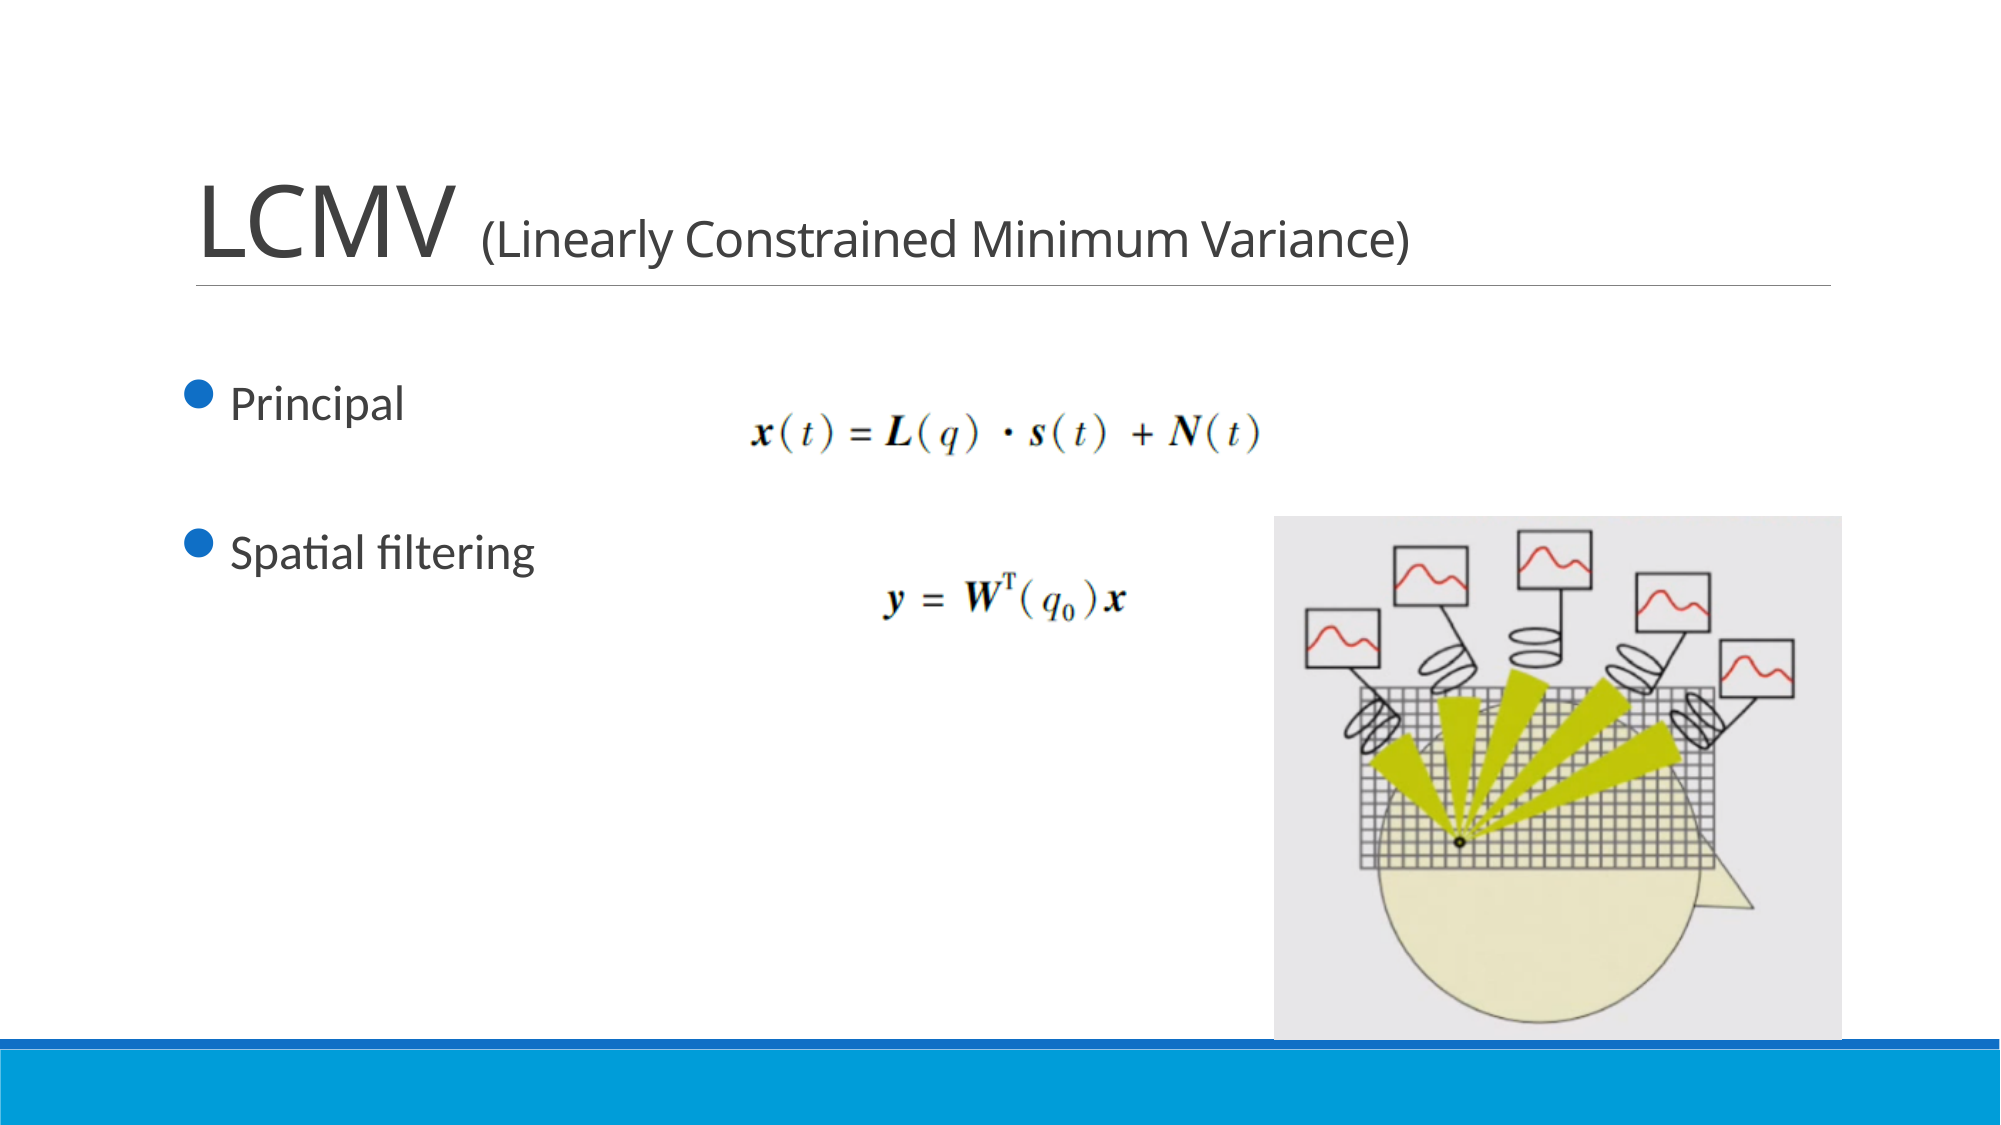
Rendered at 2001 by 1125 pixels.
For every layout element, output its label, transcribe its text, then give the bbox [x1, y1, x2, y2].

picture [1273, 515, 1843, 1040]
title LCMV (Linearly Constrained Minimum Variance) [180, 47, 1830, 285]
picture [843, 553, 1167, 636]
list Principal Spatial filtering [180, 302, 1830, 963]
picture [734, 393, 1275, 463]
